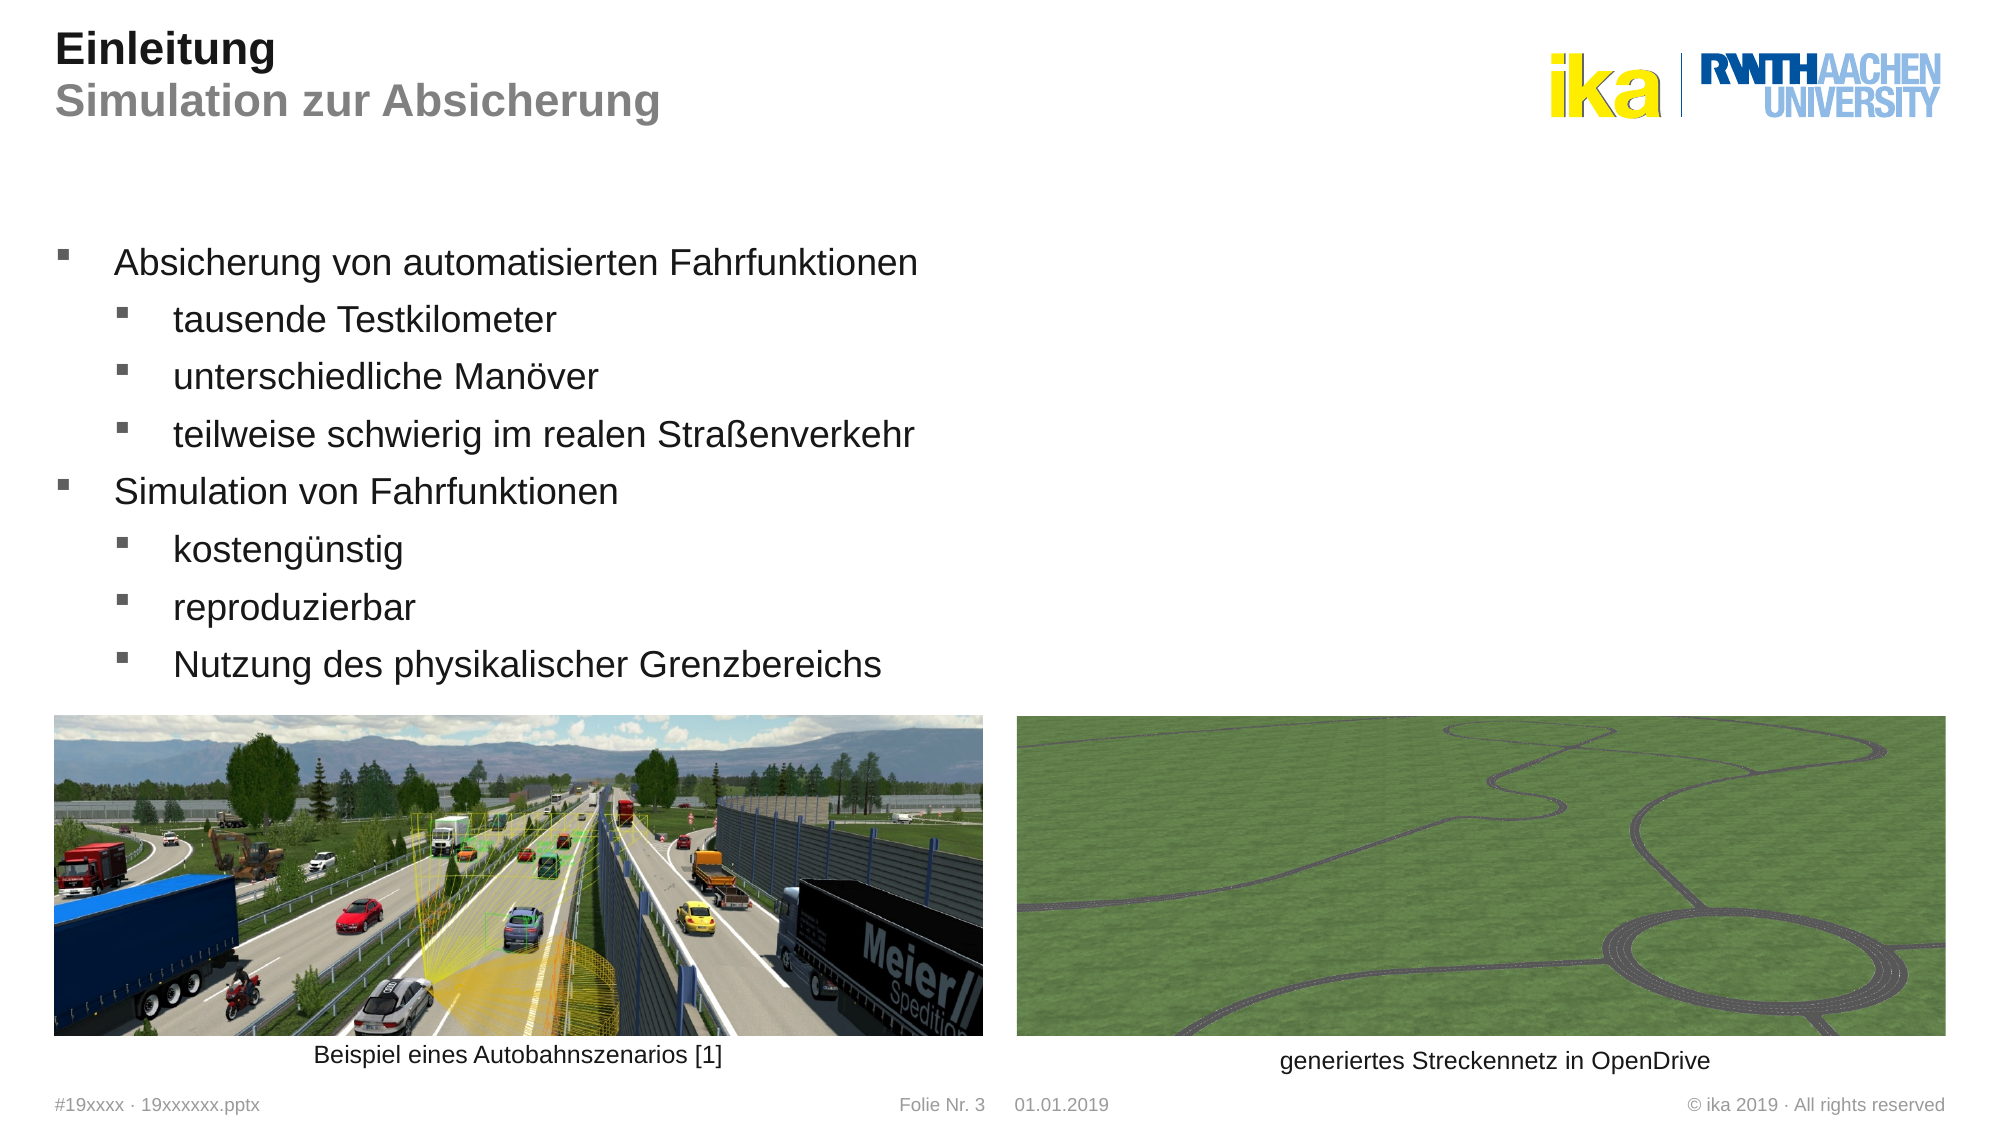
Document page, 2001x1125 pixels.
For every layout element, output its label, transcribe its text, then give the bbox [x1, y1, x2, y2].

text_box generiertes Streckennetz in OpenDrive [1264, 1044, 1727, 1082]
title Einleitung Simulation zur Absicherung [54, 31, 1496, 126]
picture [53, 715, 984, 1036]
text_box Beispiel eines Autobahnszenarios [1] [298, 1044, 739, 1076]
picture [1016, 715, 1947, 1036]
list Absicherung von automatisierten Fahrfunktionen tausende Testkilometer unterschiedliche Manöver teilweise schwierig im realen Straßenverkehr Simulation von Fahrfunktionen kostengünstig reproduzierbar Nutzung des physikalischer Grenzbereichs [54, 237, 1946, 1082]
